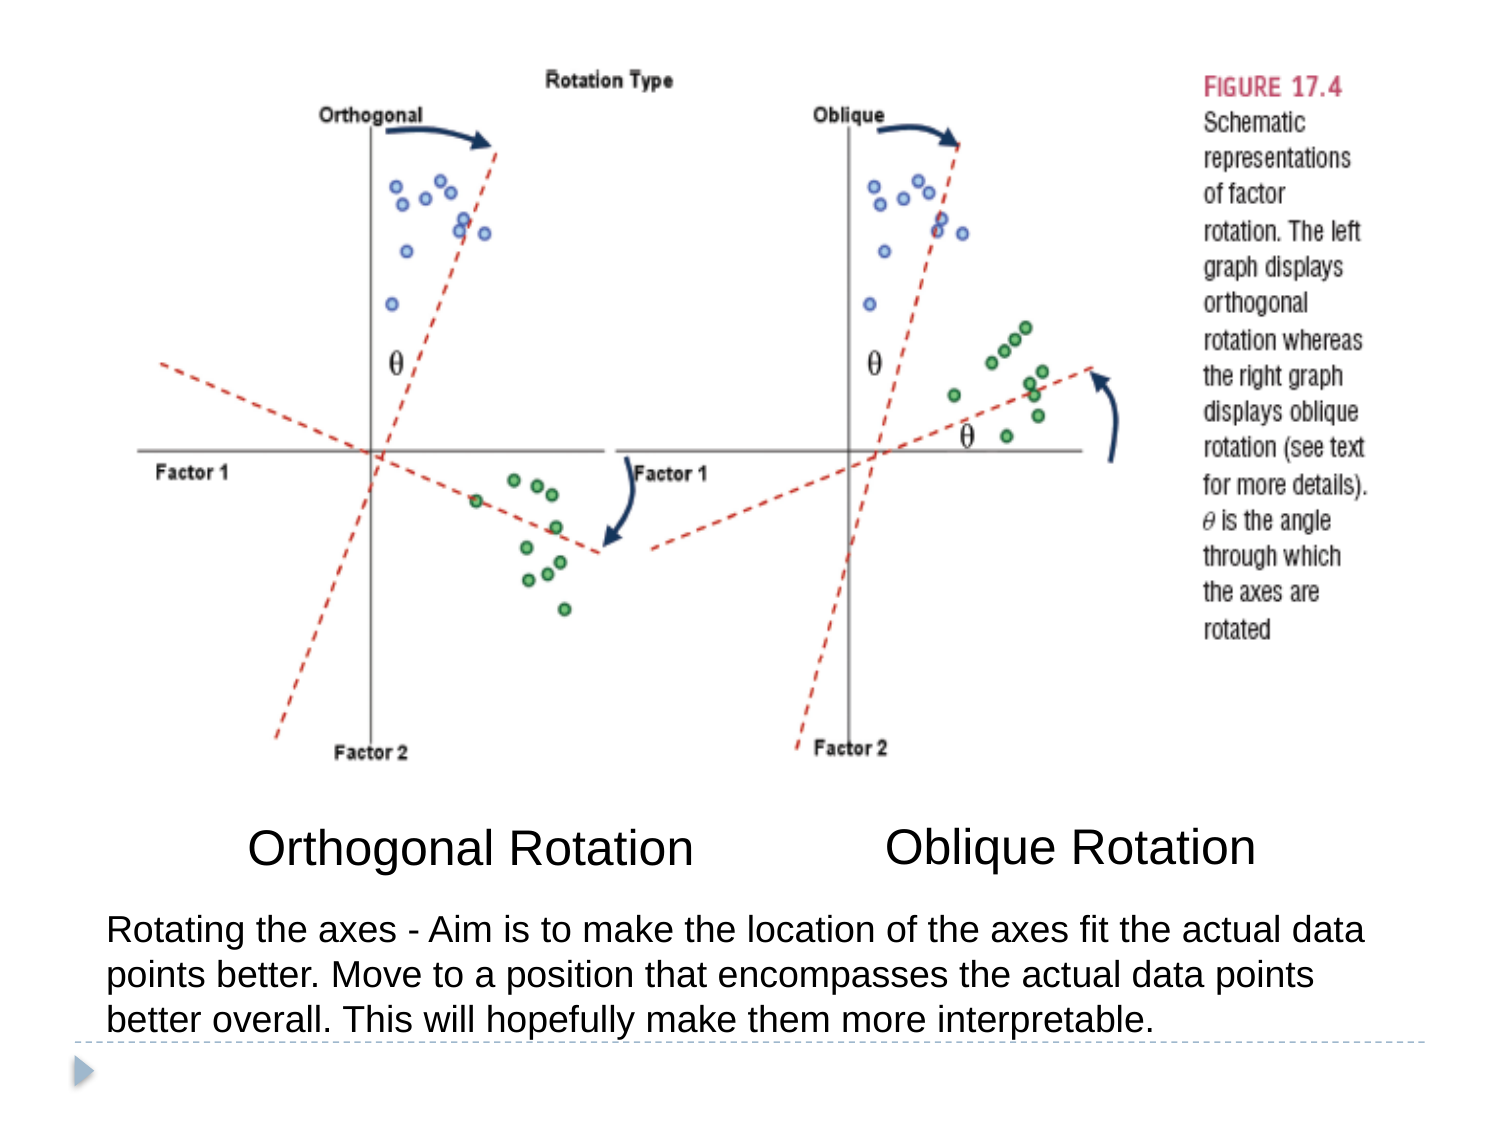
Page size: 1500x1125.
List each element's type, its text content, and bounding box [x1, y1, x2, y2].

picture [69, 30, 1458, 795]
text_box Oblique Rotation [870, 807, 1283, 882]
text_box Rotating the axes - Aim is to make the location of the axes fit the actual data points better. Move to a position that encompasses the actual data points better overall. This will hopefully make them more interpretable. [91, 897, 1397, 1048]
text_box Orthogonal Rotation [232, 807, 745, 883]
